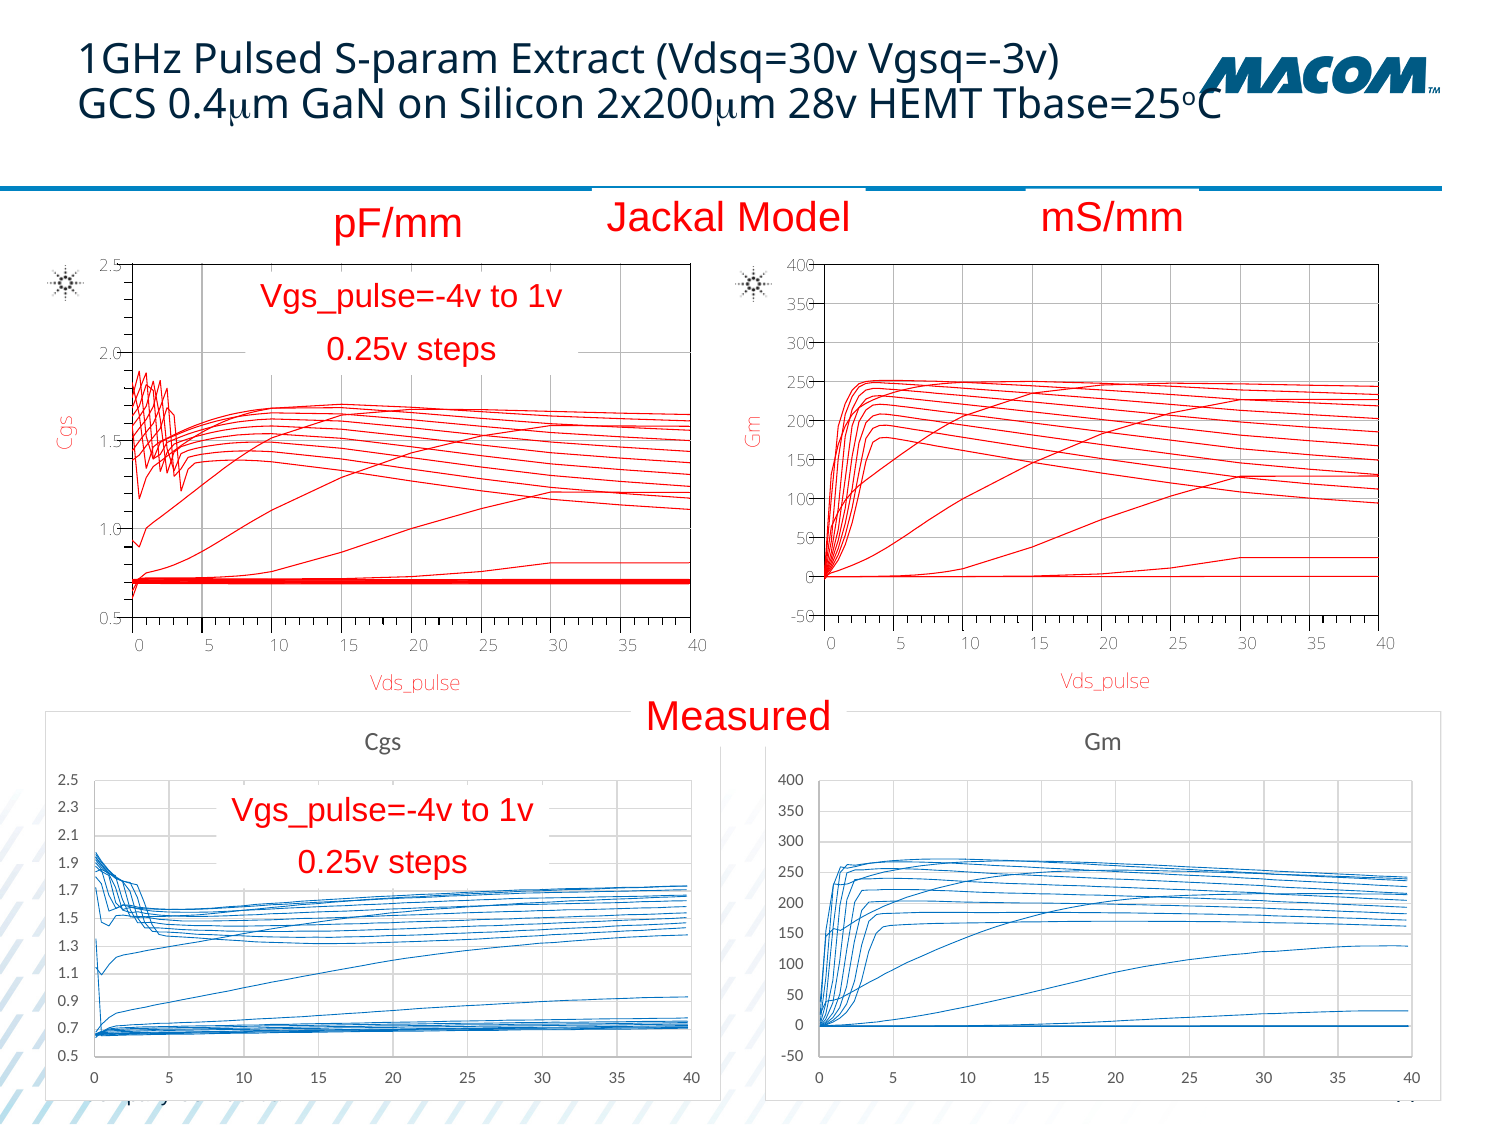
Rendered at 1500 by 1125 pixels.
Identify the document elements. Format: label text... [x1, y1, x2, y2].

text_box pF/mm [318, 193, 478, 241]
text_box Measured [630, 686, 847, 747]
title 1GHz Pulsed S-param Extract (Vdsq=30v Vgsq=-3v) GCS 0.4mm GaN on Silicon 2x200mm 28v HEMT Tbase=25oC [76, 36, 1462, 128]
picture [732, 244, 1396, 693]
picture [44, 243, 708, 695]
text_box Jackal Model [591, 188, 866, 248]
text_box mS/mm [1025, 188, 1199, 242]
picture [0, 710, 1500, 1125]
